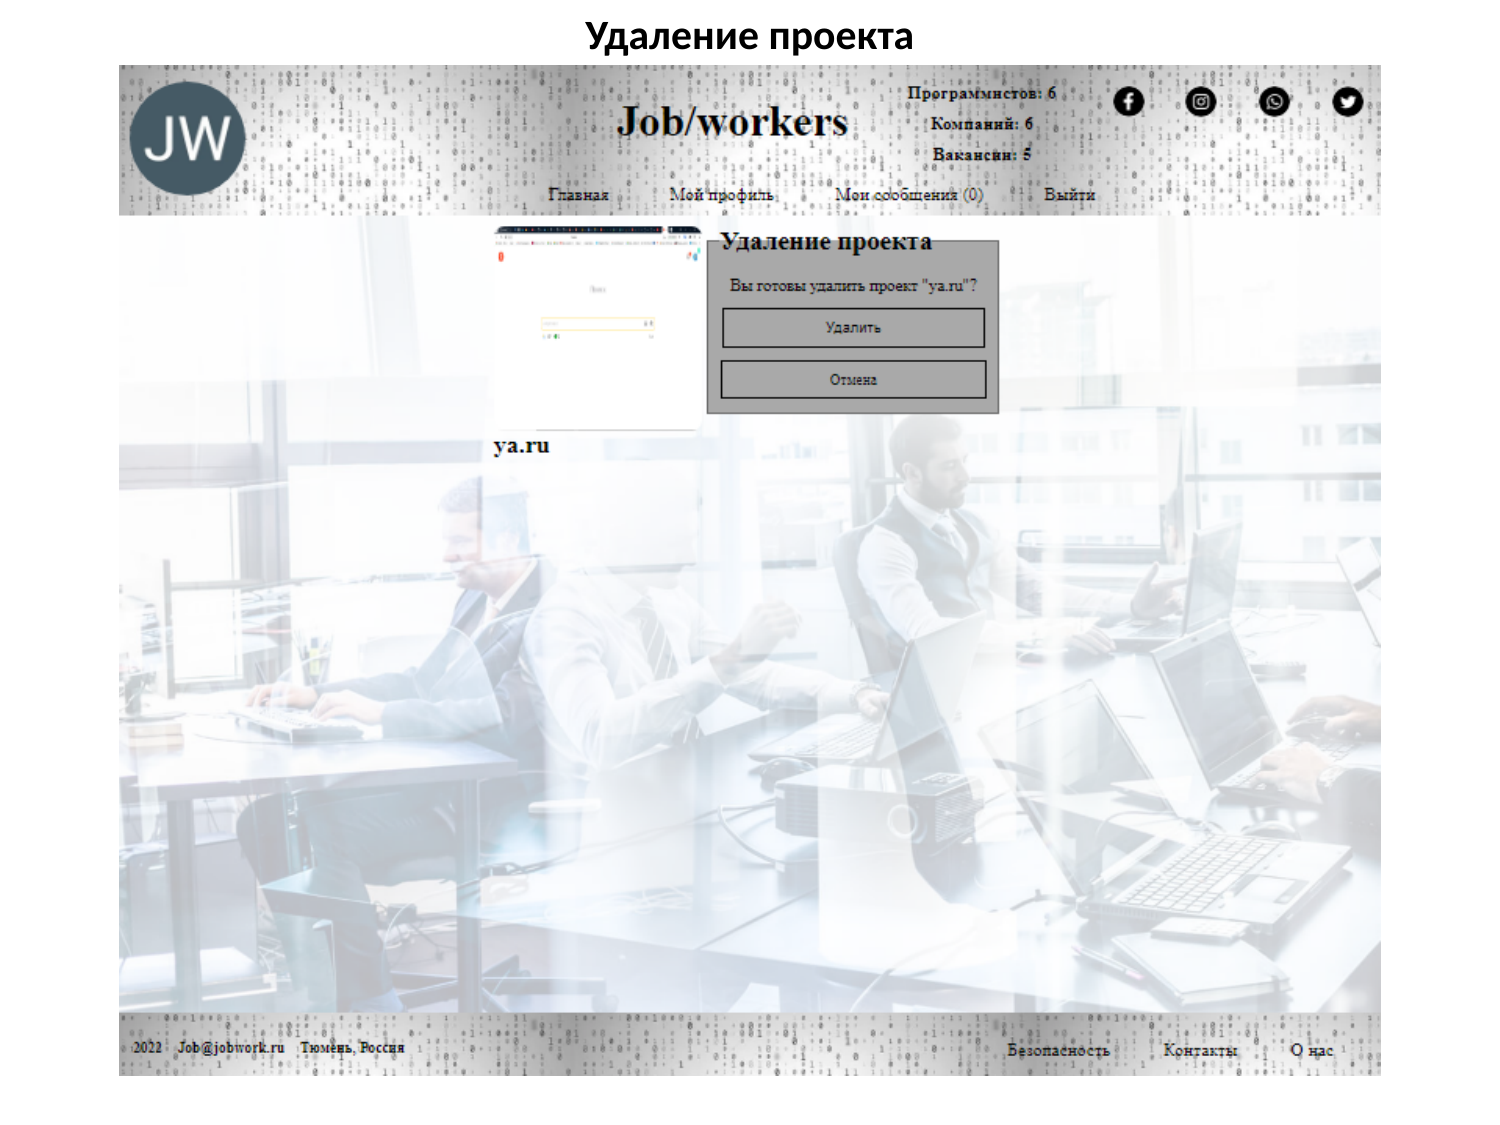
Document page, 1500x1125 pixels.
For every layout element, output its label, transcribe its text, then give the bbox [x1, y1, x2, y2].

text_box Удаление проекта [570, 0, 930, 64]
picture [119, 65, 1381, 1076]
